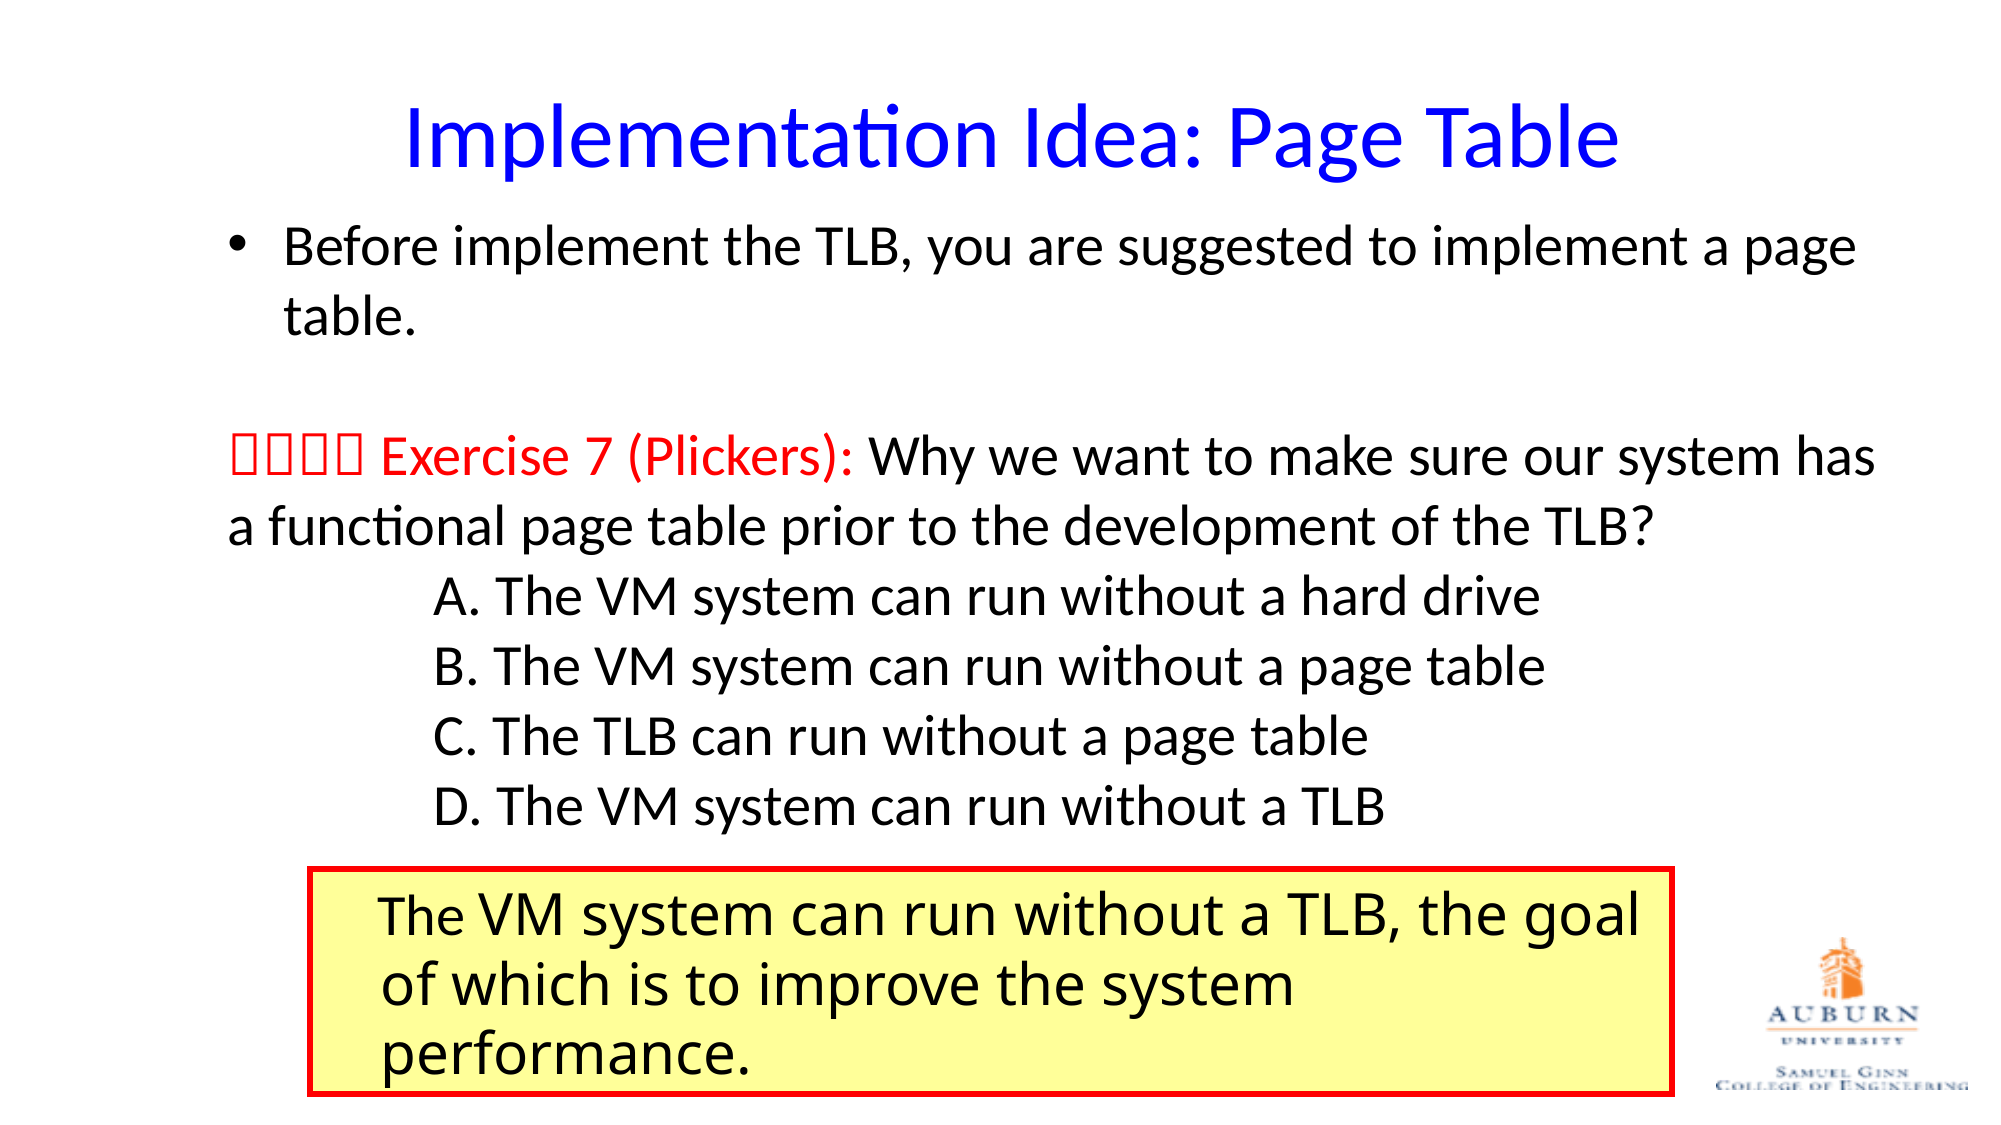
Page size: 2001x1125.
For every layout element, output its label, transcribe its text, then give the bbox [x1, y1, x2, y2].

title Implementation Idea: Page Table [313, 37, 1714, 200]
picture [1716, 937, 1968, 1090]
text_box The VM system can run without a TLB, the goal of which is to improve the system performance. [309, 869, 1673, 1094]
list Before implement the TLB, you are suggested to implement a page table.  Exercise 7 (Plickers): Why we want to make sure our system has a functional page table prior to the development of the TLB? A. The VM system can run without a hard drive B. The VM system can run without a page table C. The TLB can run without a page table D. The VM system can run without a TLB [212, 200, 1904, 875]
